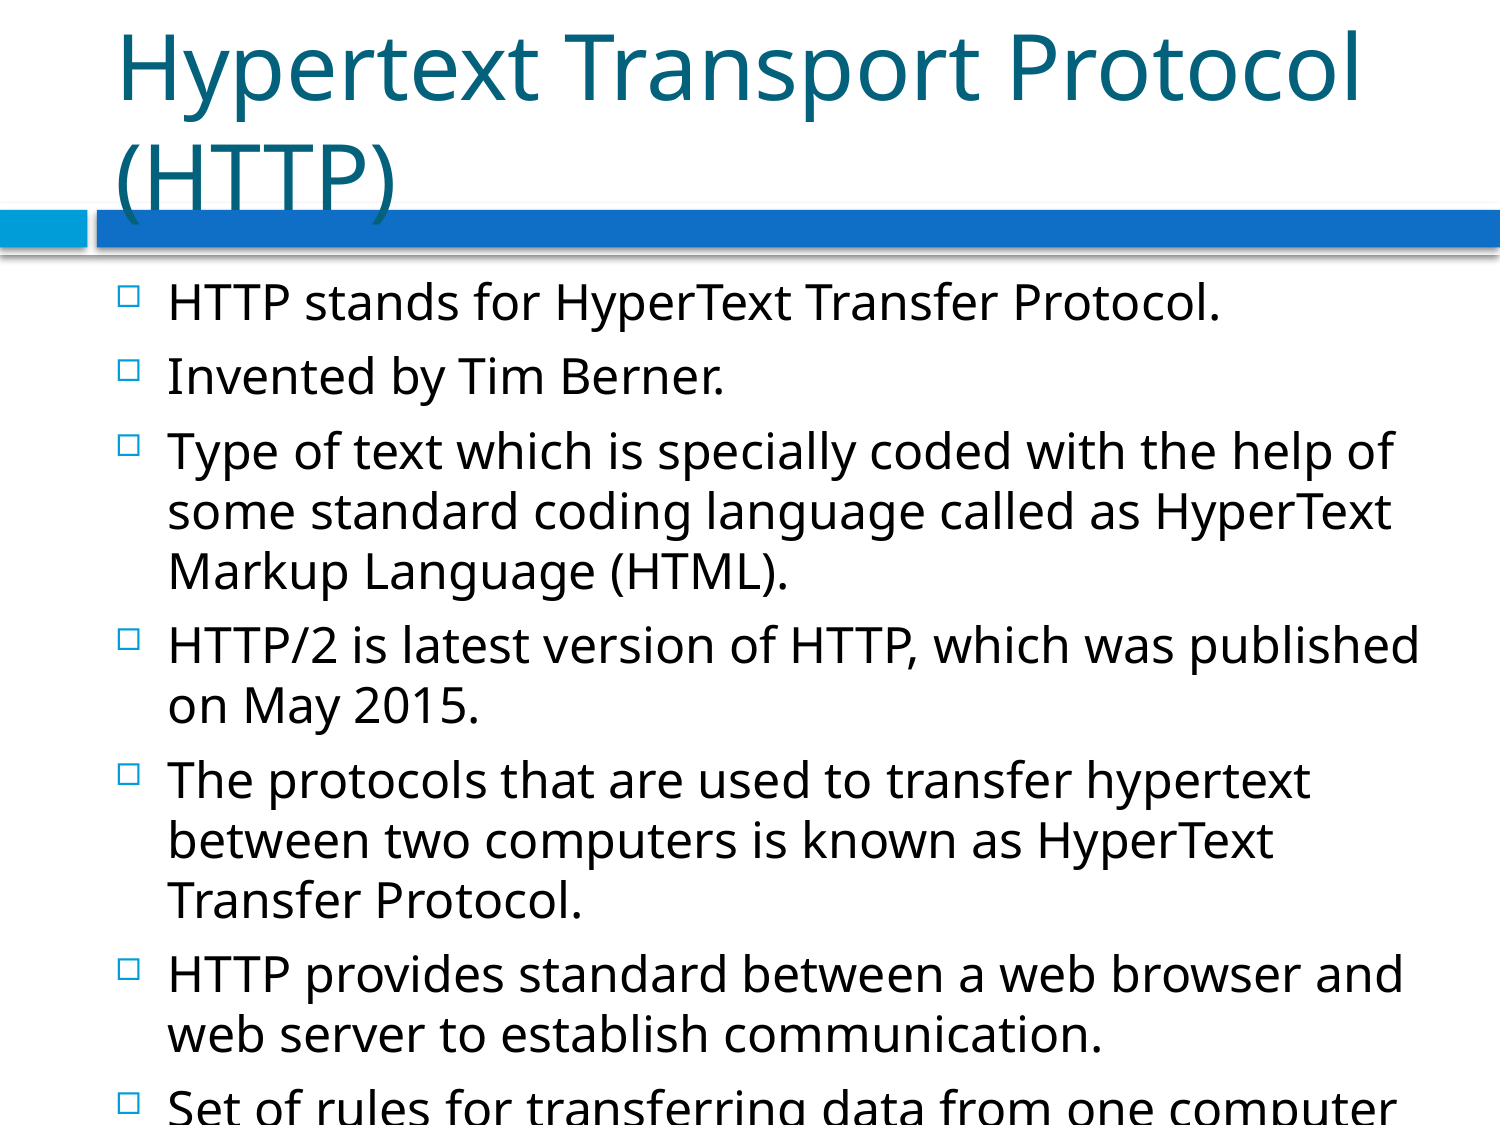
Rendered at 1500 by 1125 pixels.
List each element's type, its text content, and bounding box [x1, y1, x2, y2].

list HTTP stands for HyperText Transfer Protocol. Invented by Tim Berner. Type of text which is specially coded with the help of some standard coding language called as HyperText Markup Language (HTML). HTTP/2 is latest version of HTTP, which was published on May 2015. The protocols that are used to transfer hypertext between two computers is known as HyperText Transfer Protocol. HTTP provides standard between a web browser and web server to establish communication. Set of rules for transferring data from one computer to another. [100, 262, 1439, 1001]
slide_number [0, 208, 88, 249]
title Hypertext Transport Protocol (HTTP) [100, 37, 1439, 201]
